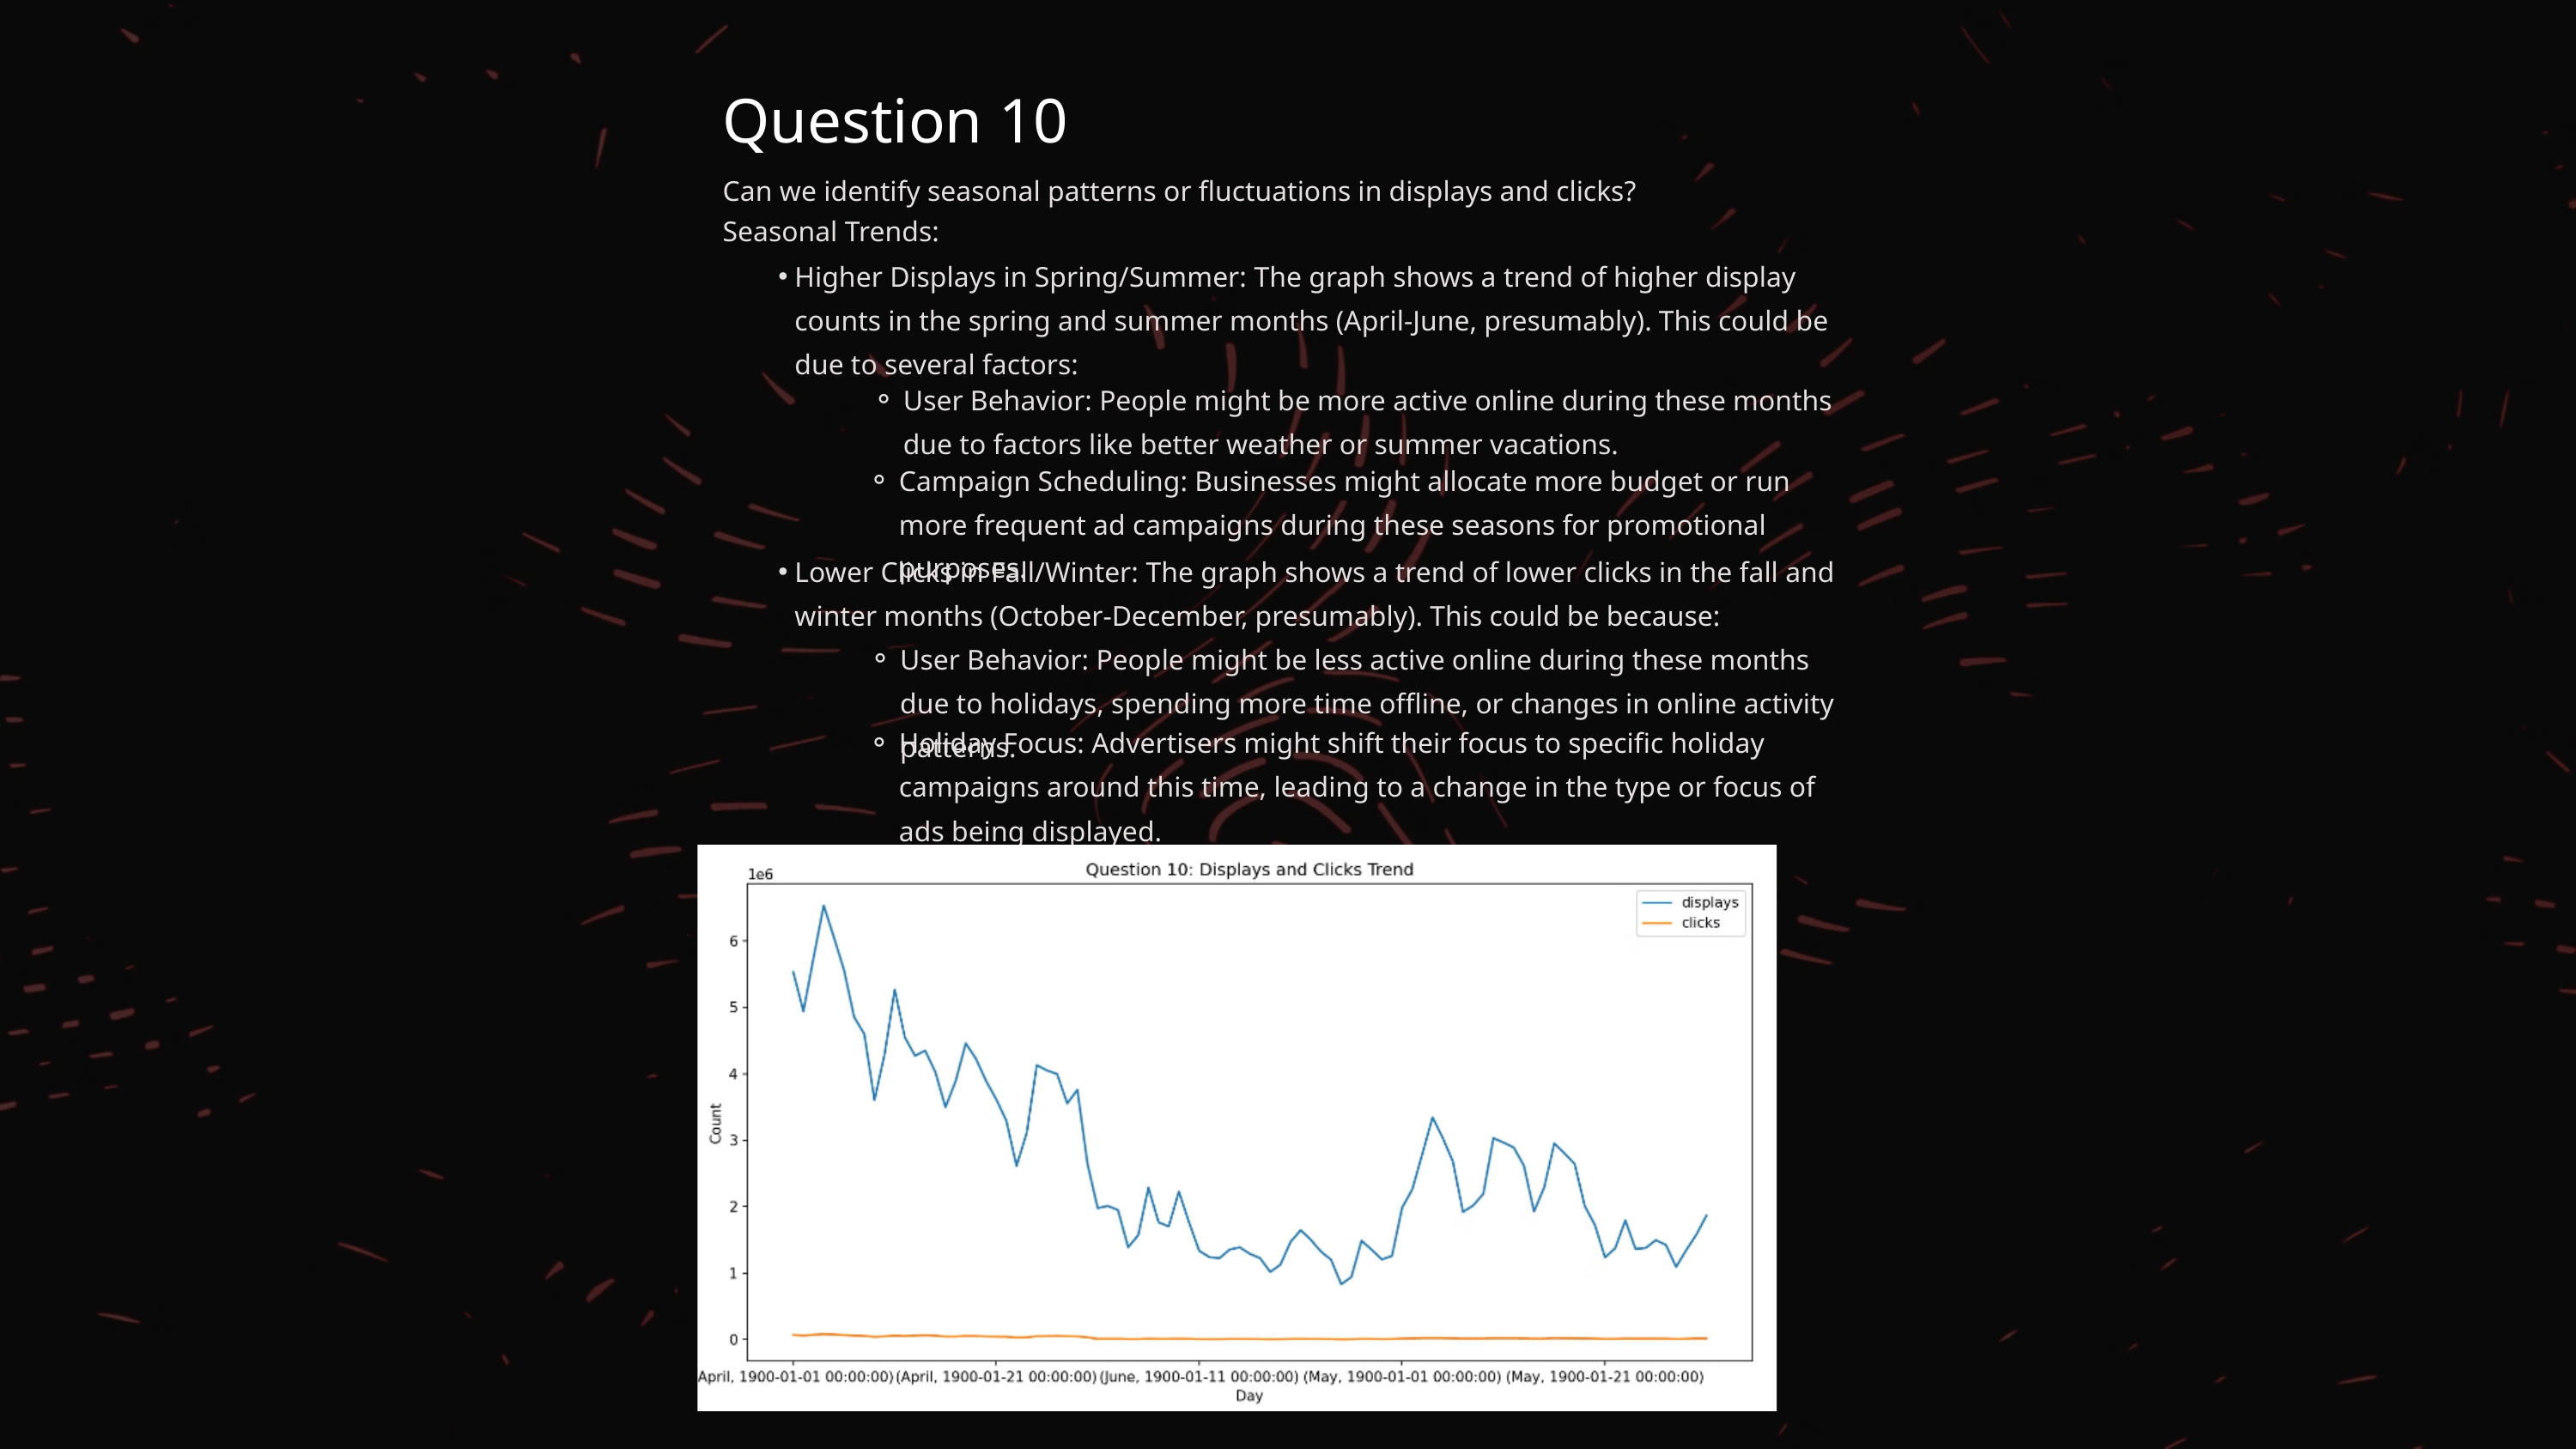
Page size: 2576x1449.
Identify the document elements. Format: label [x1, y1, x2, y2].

text_box [0, 0, 2576, 1449]
